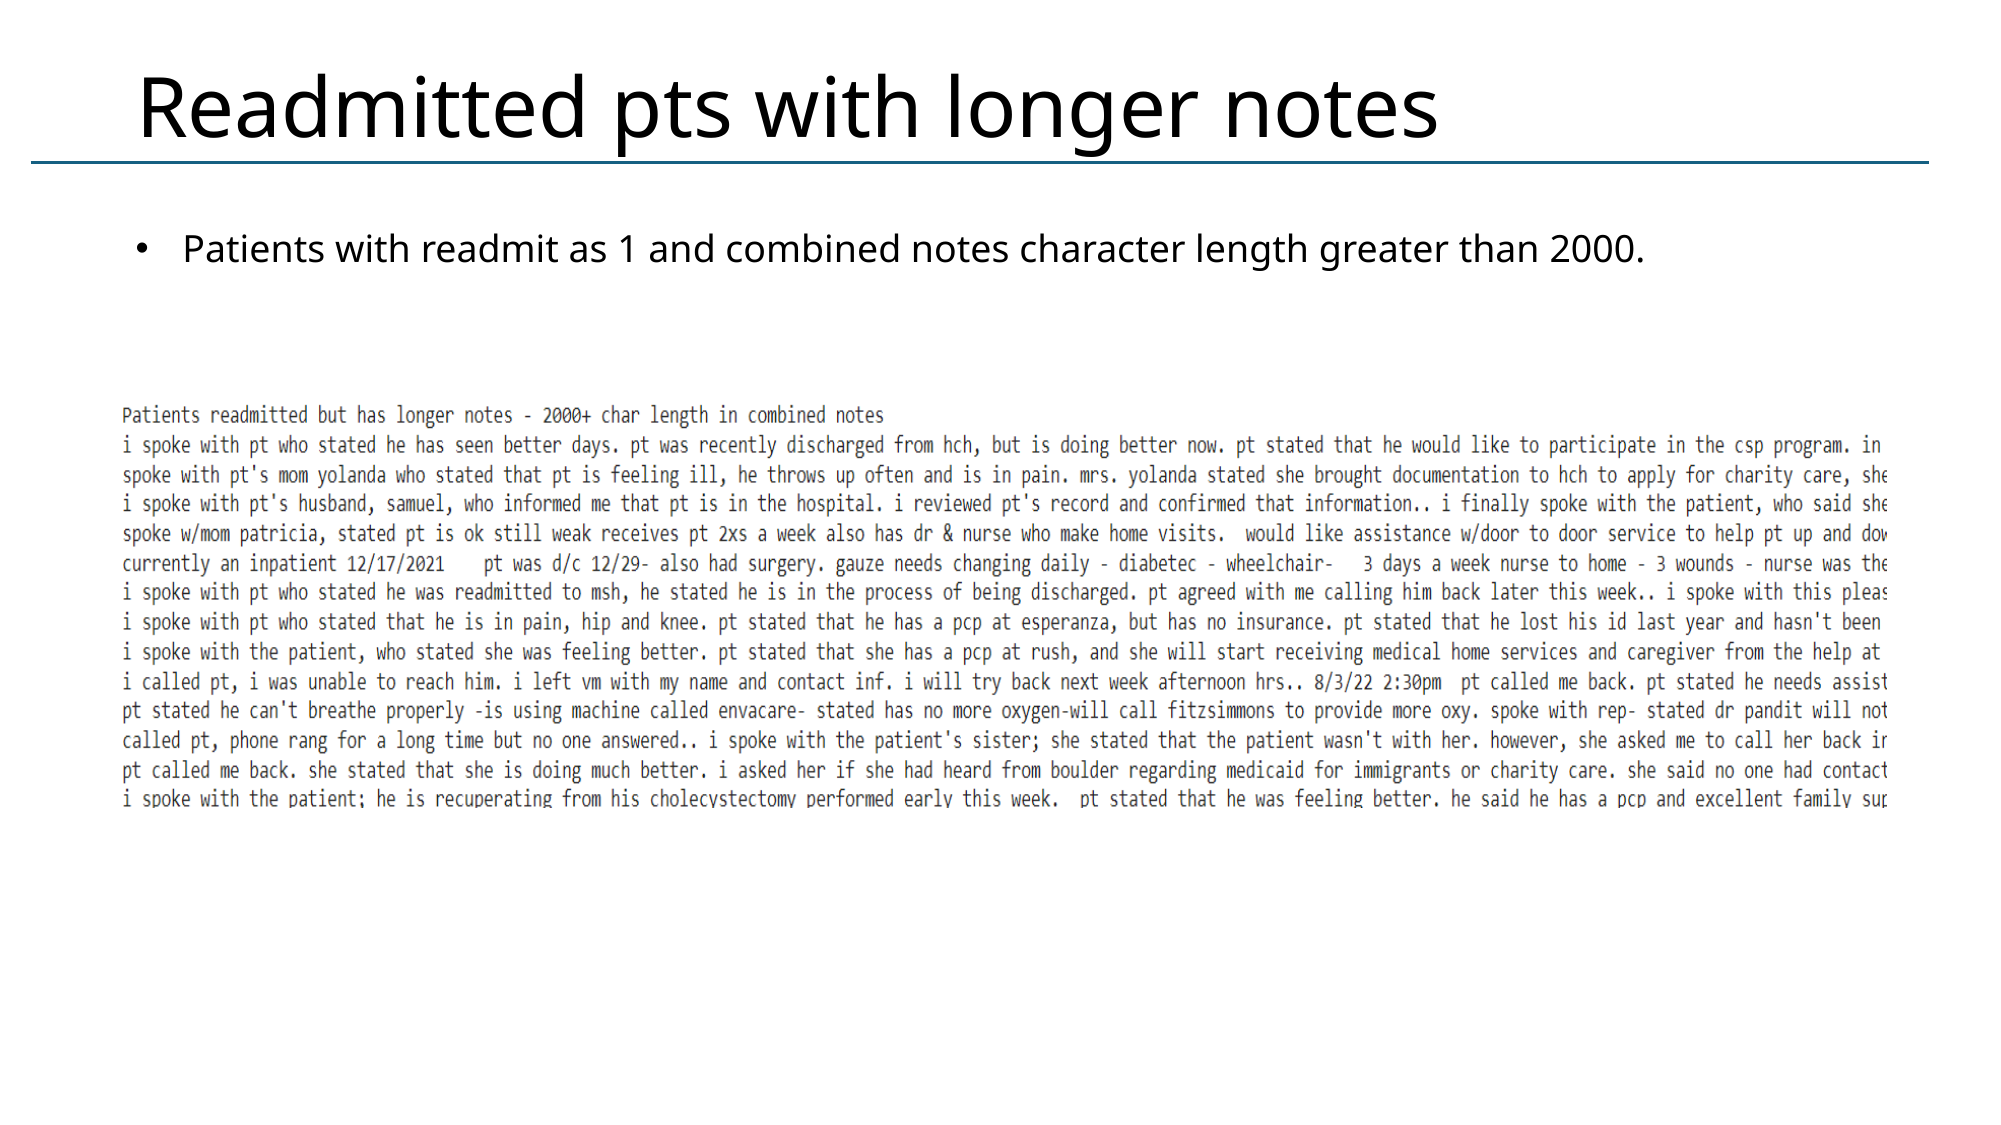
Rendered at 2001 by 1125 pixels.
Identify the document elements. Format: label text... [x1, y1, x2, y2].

title Readmitted pts with longer notes [120, 16, 1912, 161]
text_box Patients with readmit as 1 and combined notes character length greater than 2000. [120, 195, 1894, 278]
picture [113, 397, 1887, 809]
